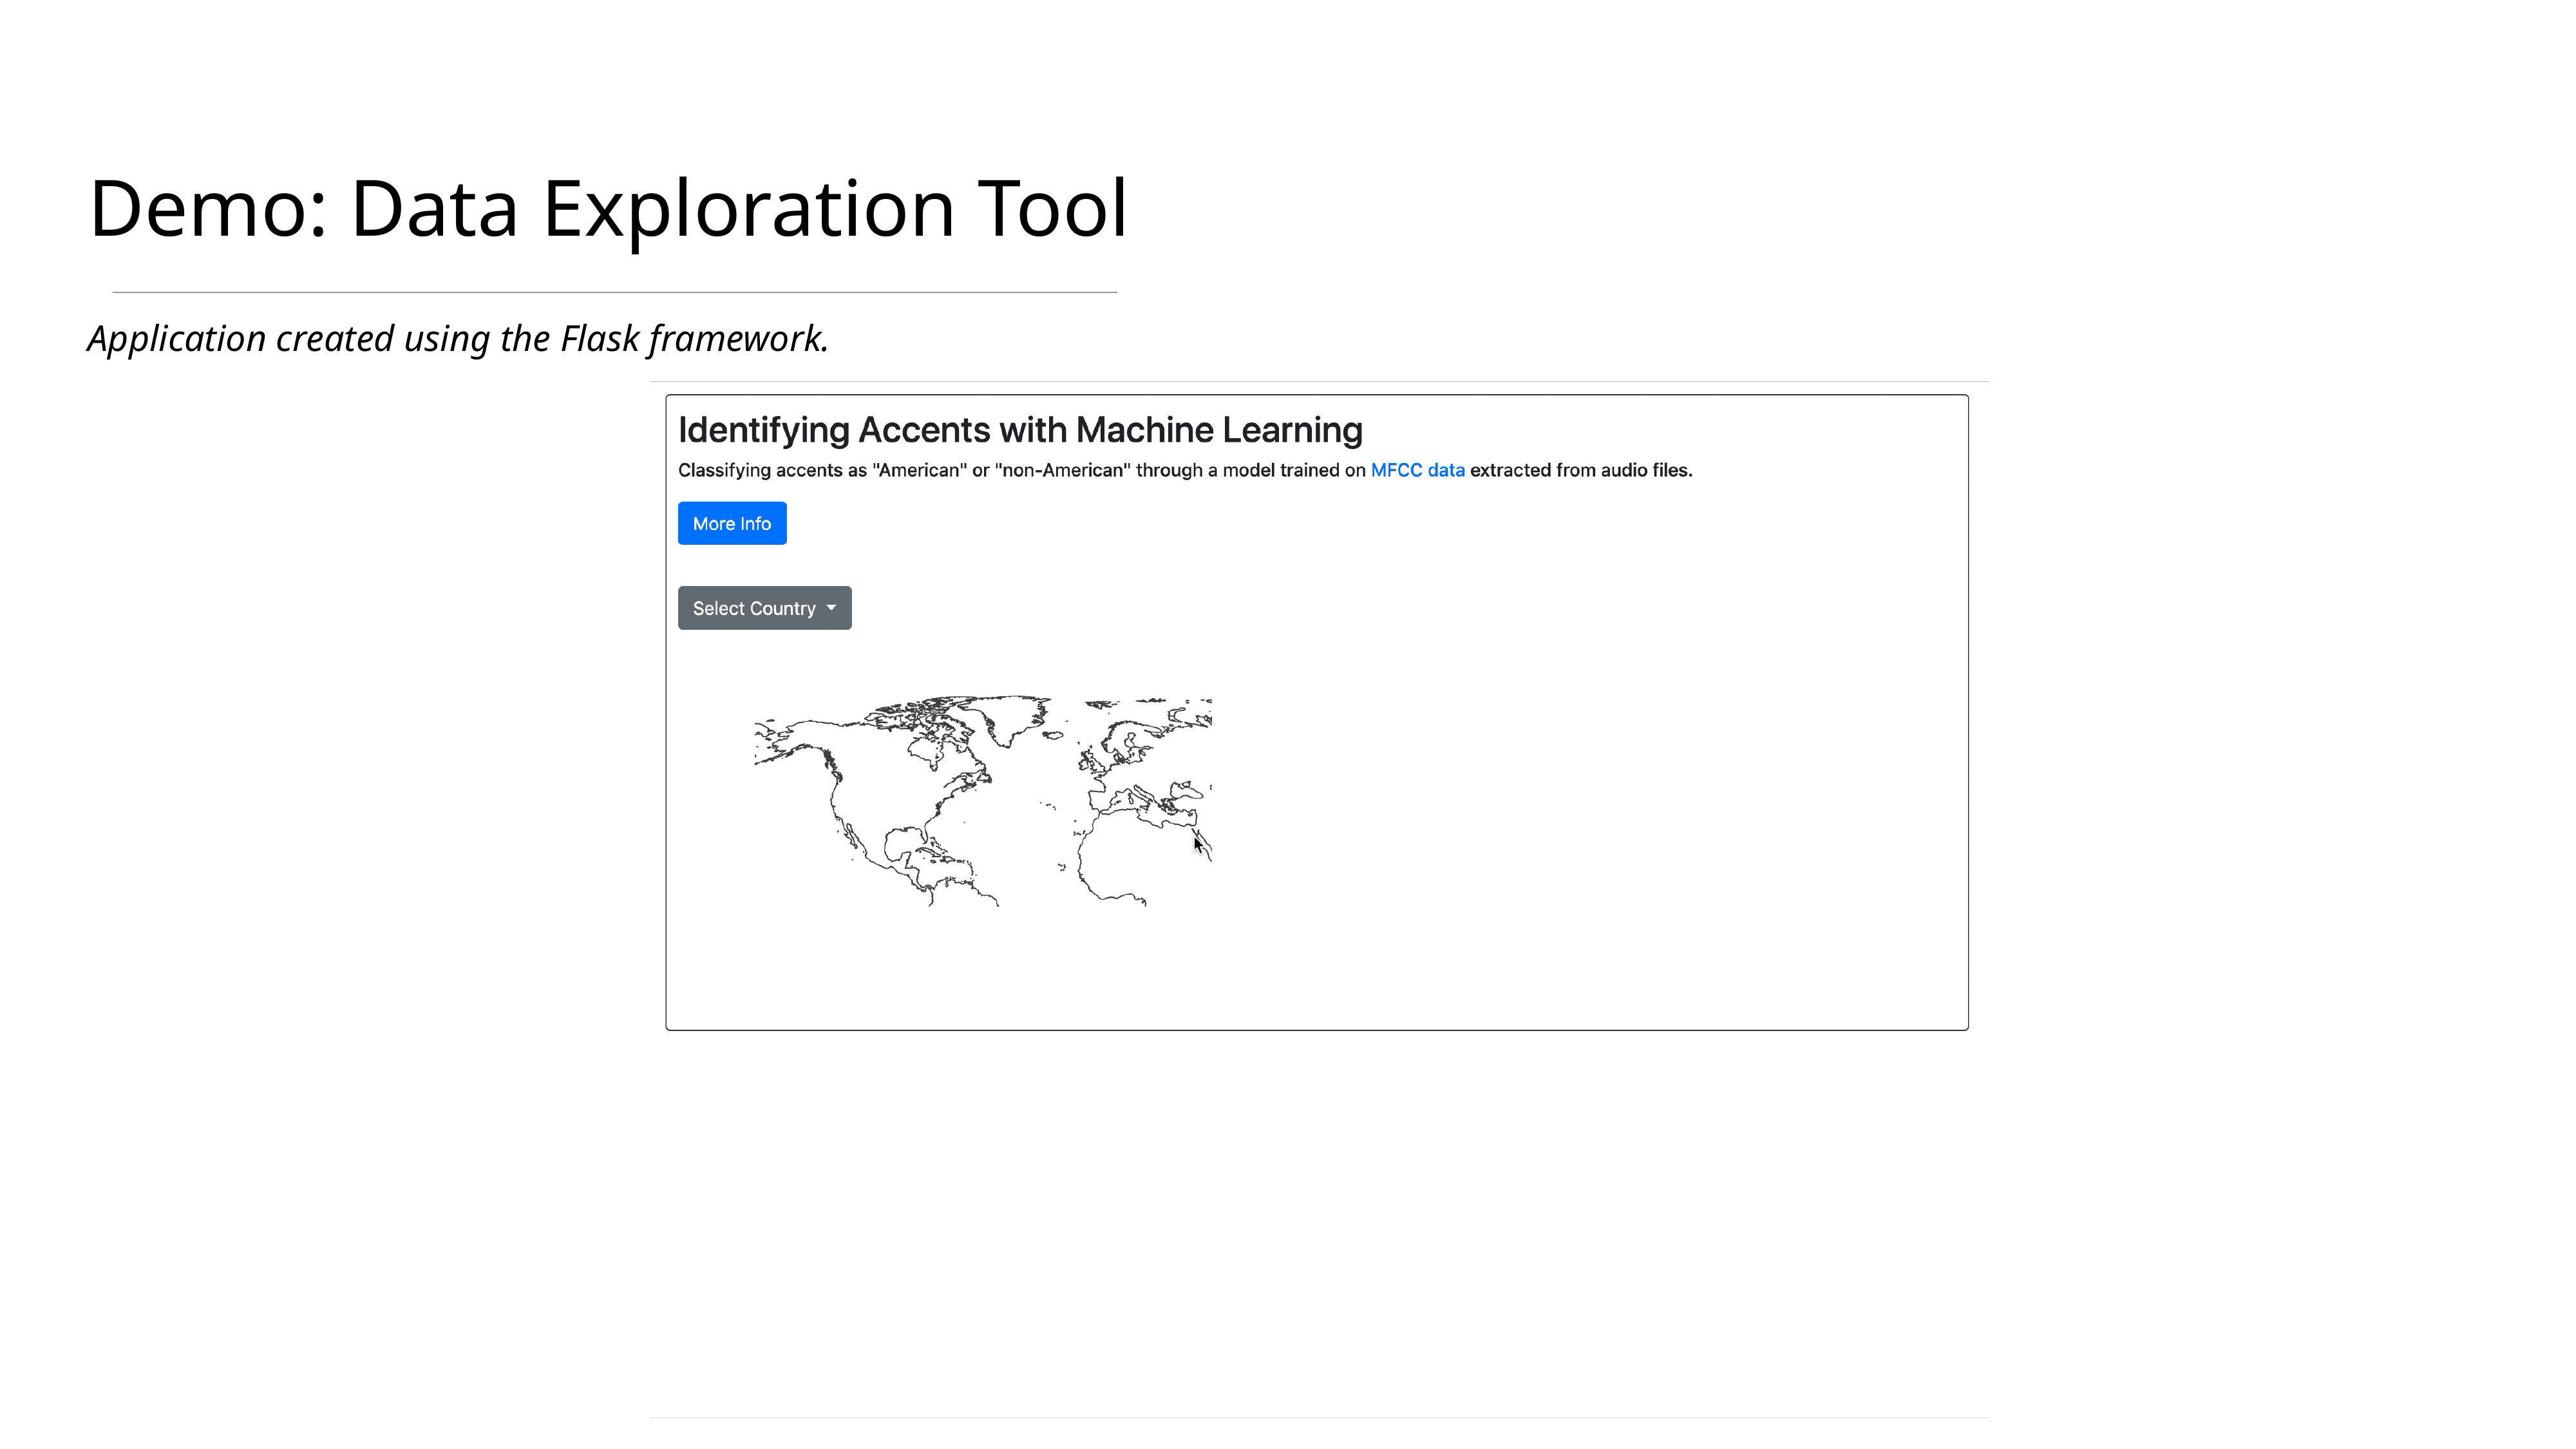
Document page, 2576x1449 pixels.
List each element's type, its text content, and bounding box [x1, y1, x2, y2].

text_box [650, 381, 1990, 1419]
text_box Application created using the Flask framework. [82, 310, 1358, 365]
title Demo: Data Exploration Tool [82, 48, 1358, 258]
